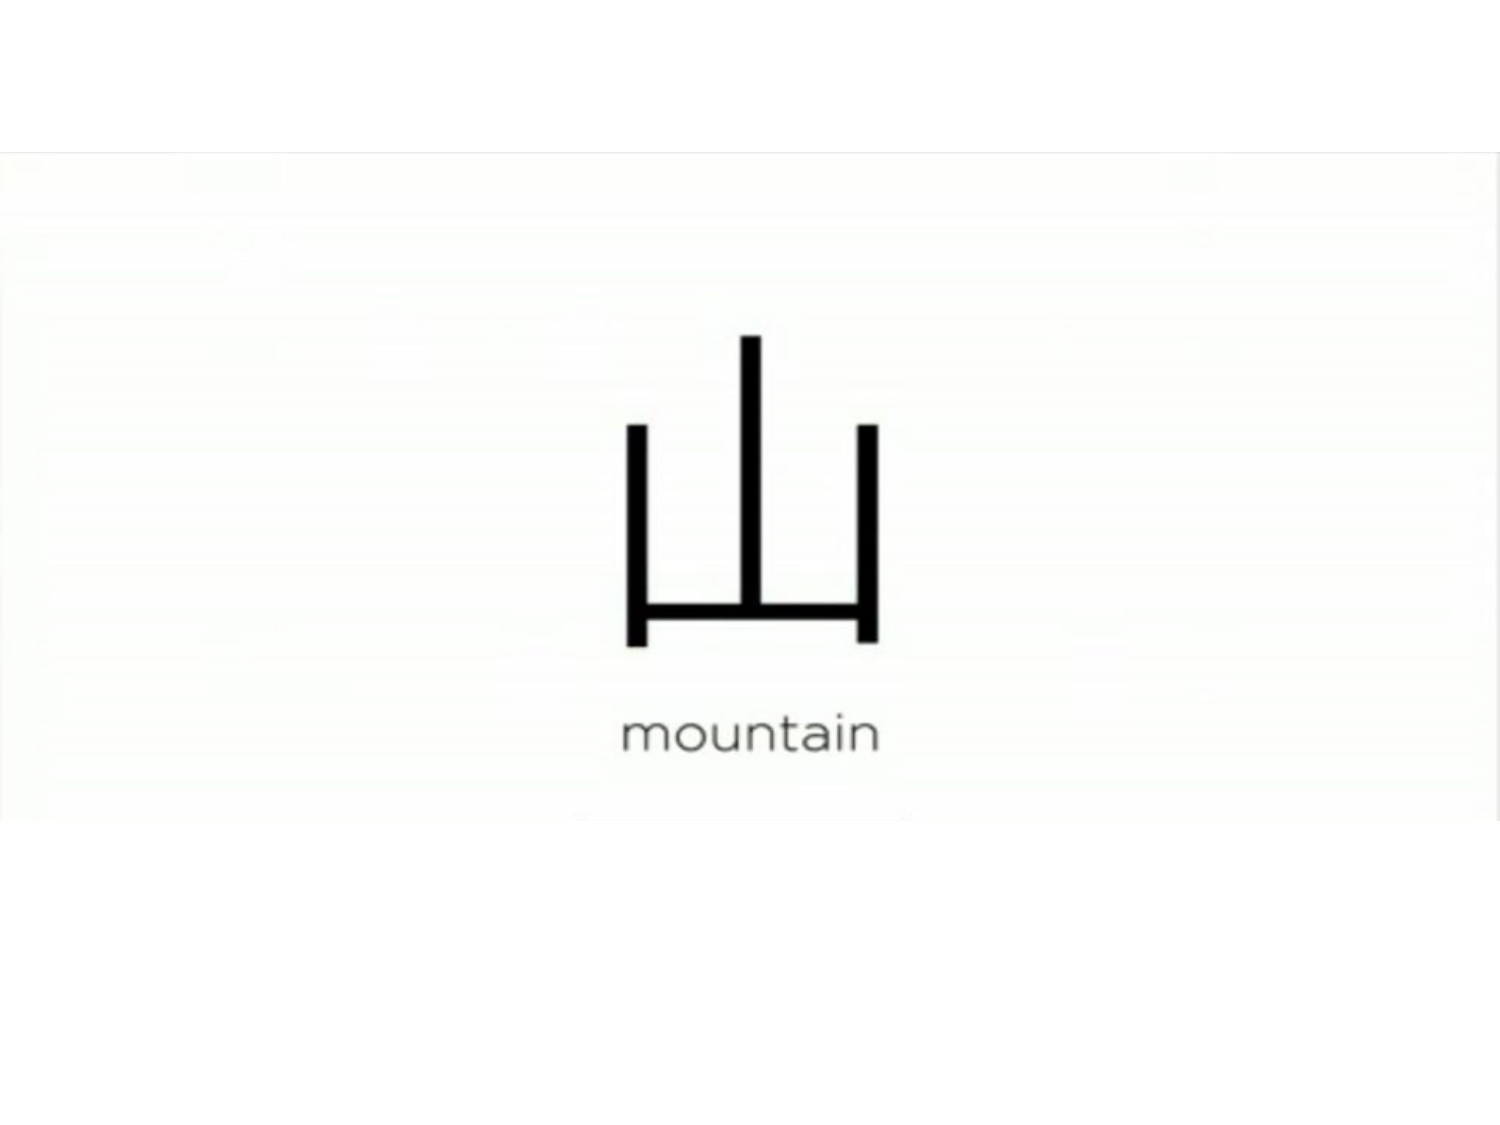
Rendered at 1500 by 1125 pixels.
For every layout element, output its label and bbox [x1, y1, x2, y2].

list [0, 152, 1500, 821]
